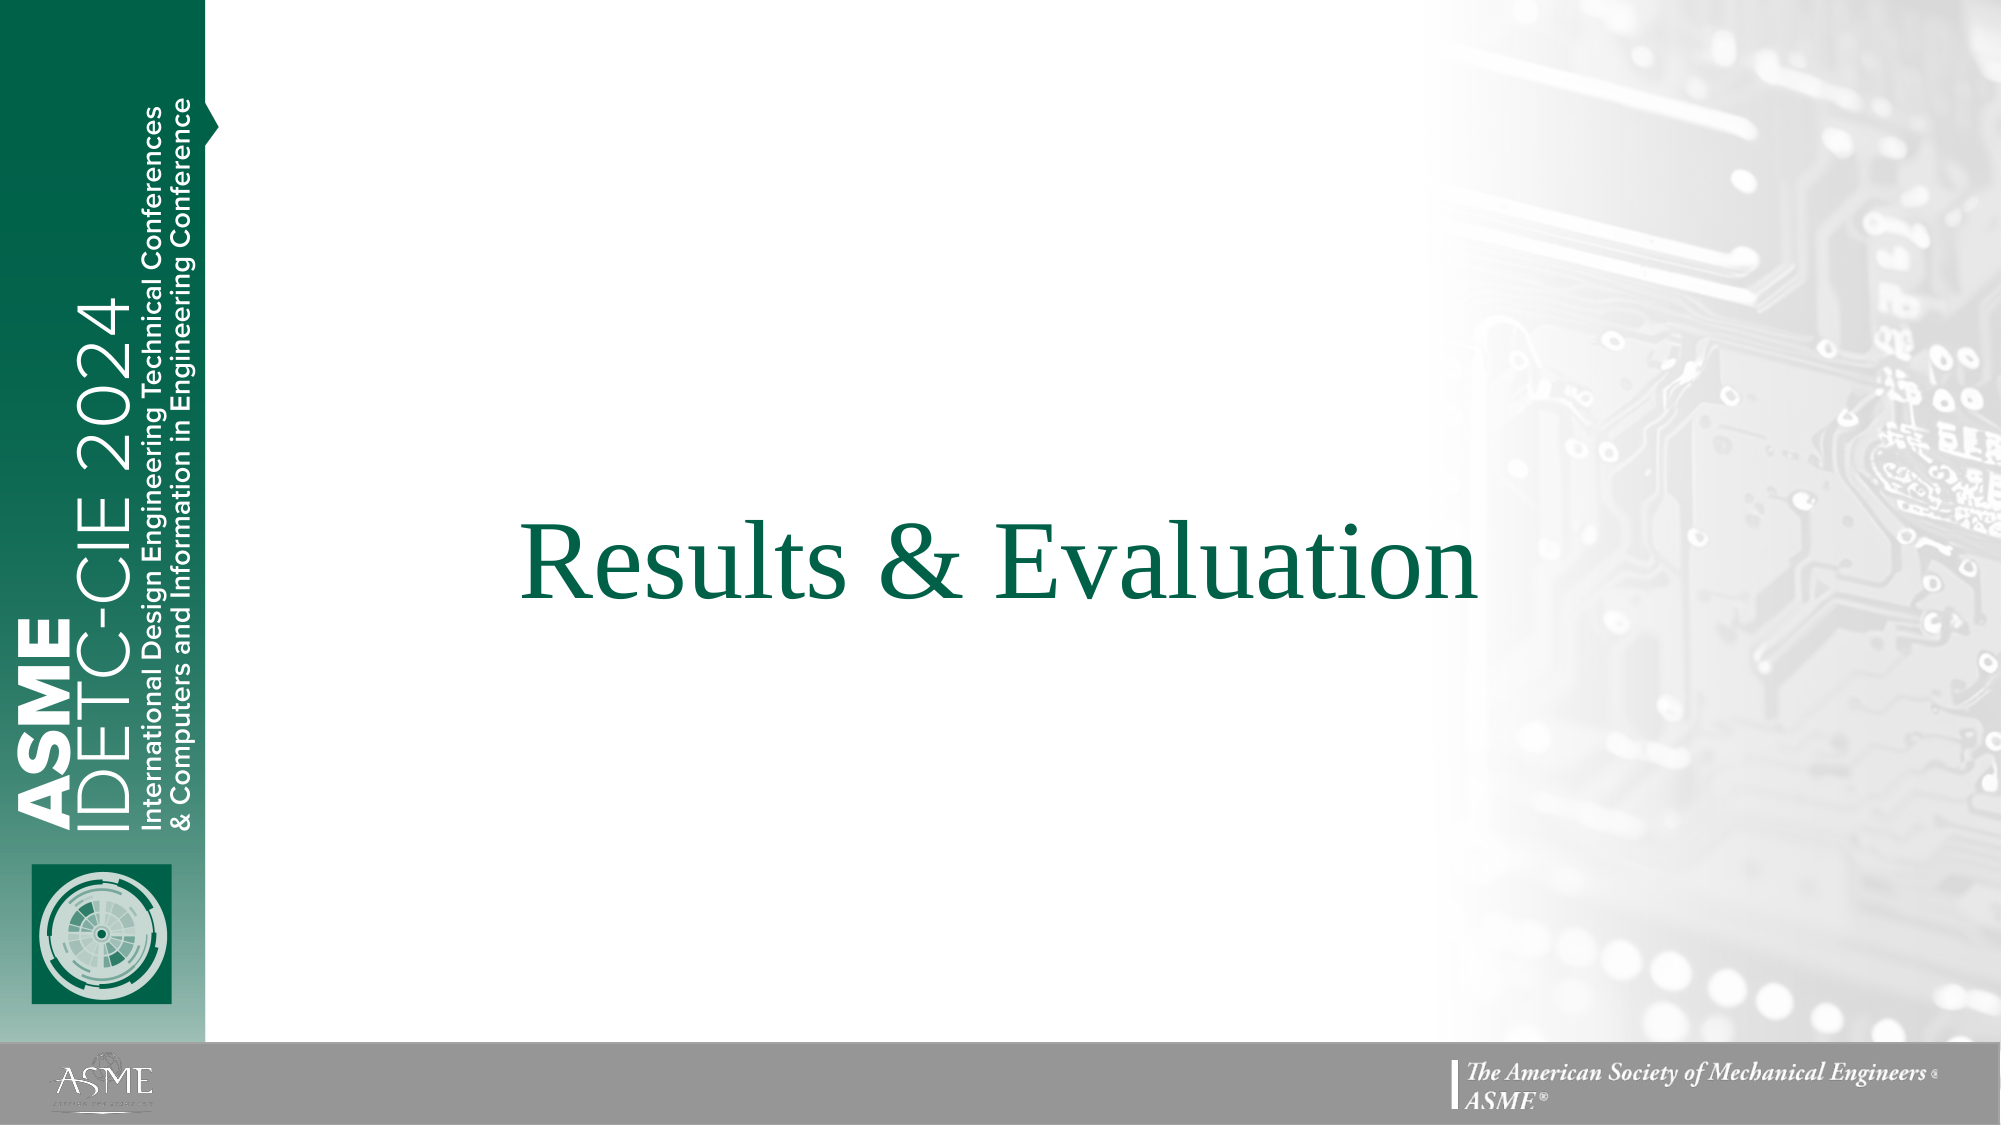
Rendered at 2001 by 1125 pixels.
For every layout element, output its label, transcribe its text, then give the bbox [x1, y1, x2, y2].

title Results & Evaluation [182, 453, 1818, 672]
picture [49, 1052, 153, 1114]
picture [0, 0, 233, 1042]
